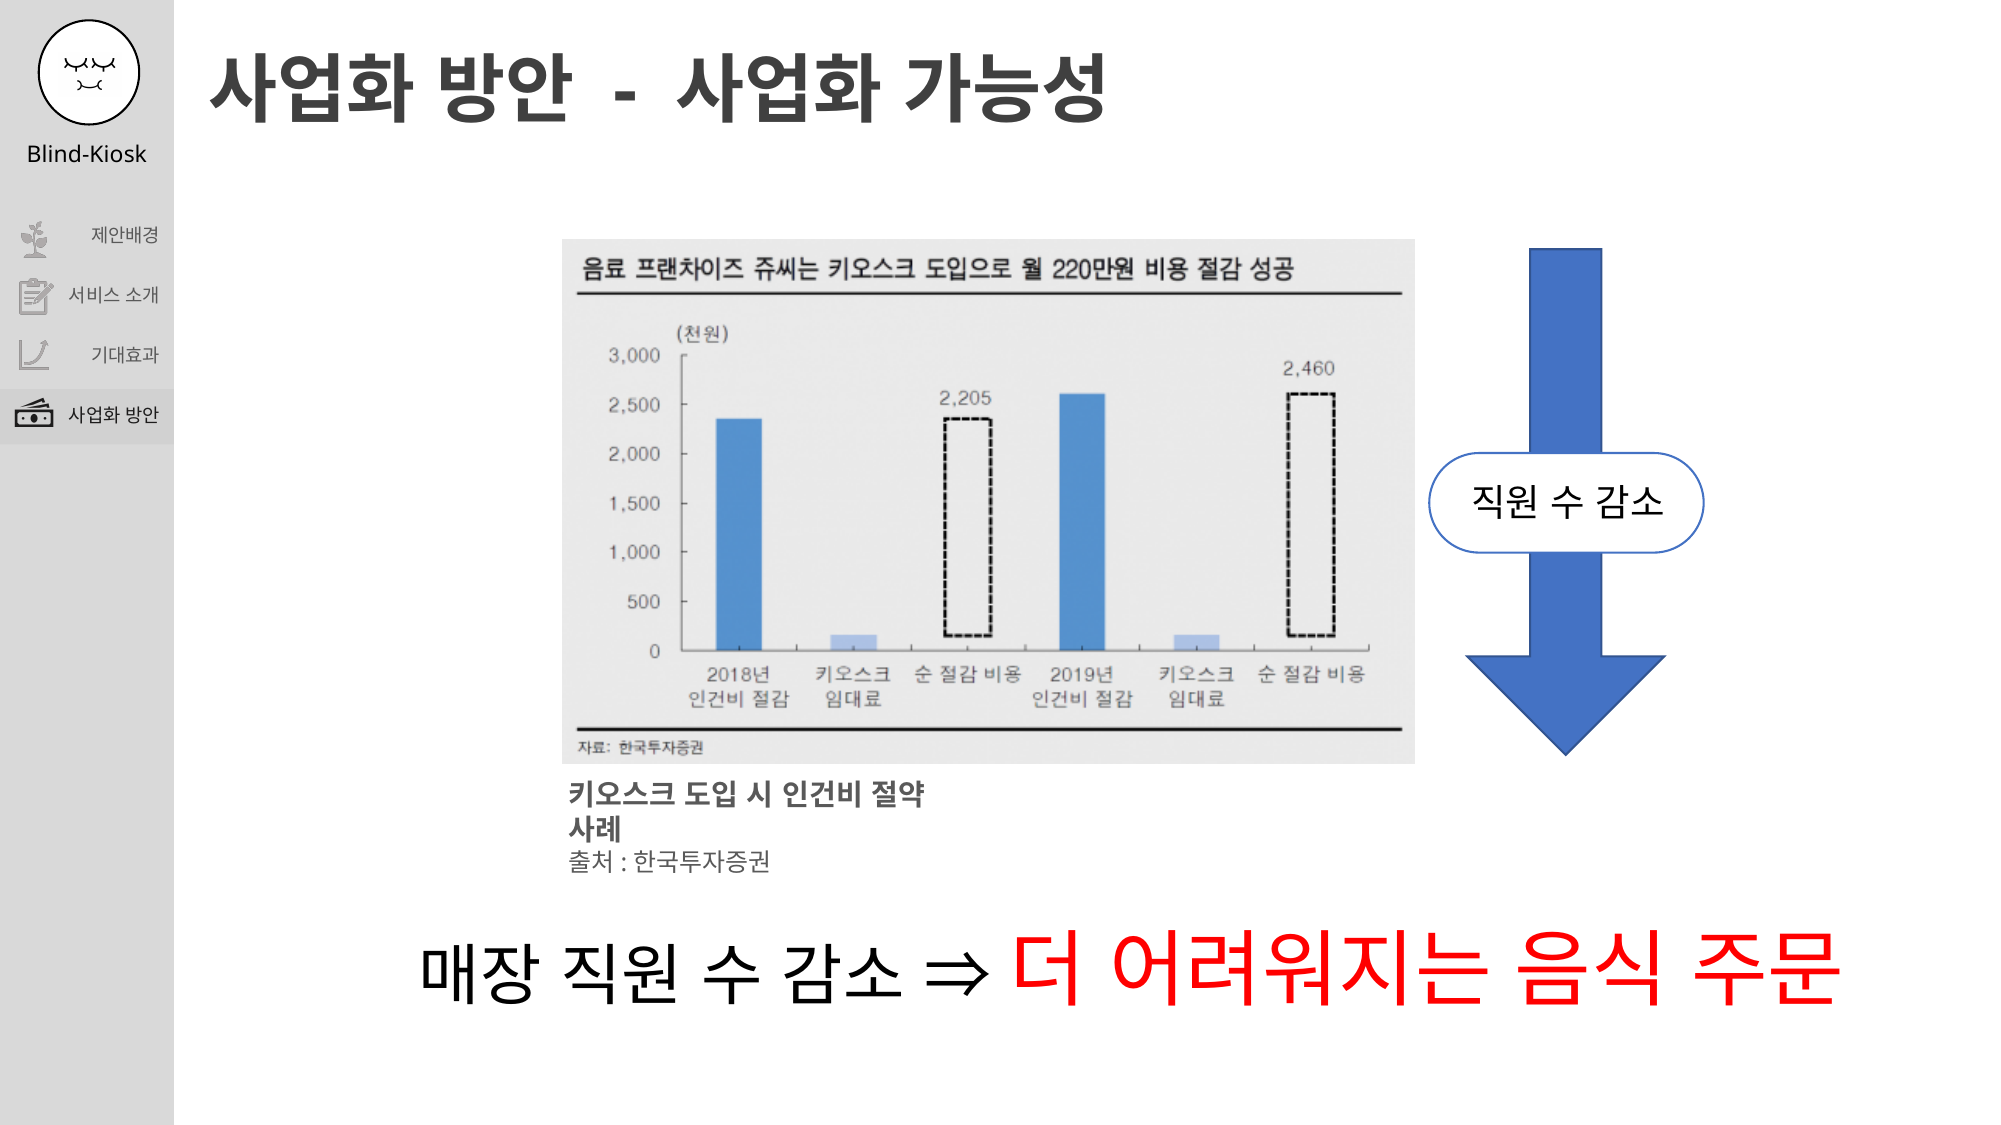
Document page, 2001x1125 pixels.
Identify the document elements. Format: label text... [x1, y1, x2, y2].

text_box 사업화 방안 - 사업화 가능성 [193, 0, 1791, 139]
text_box 키오스크 도입 시 인건비 절약 사례 출처:한국투자증권 [403, 768, 992, 884]
text_box 매장 직원 수 감소 ⇒ 더 어려워지는 음식 주문 [403, 909, 1875, 1024]
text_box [0, 0, 189, 1125]
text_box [13, 218, 55, 275]
picture [13, 275, 56, 318]
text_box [1429, 249, 1704, 755]
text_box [13, 318, 55, 434]
picture [562, 239, 1415, 764]
